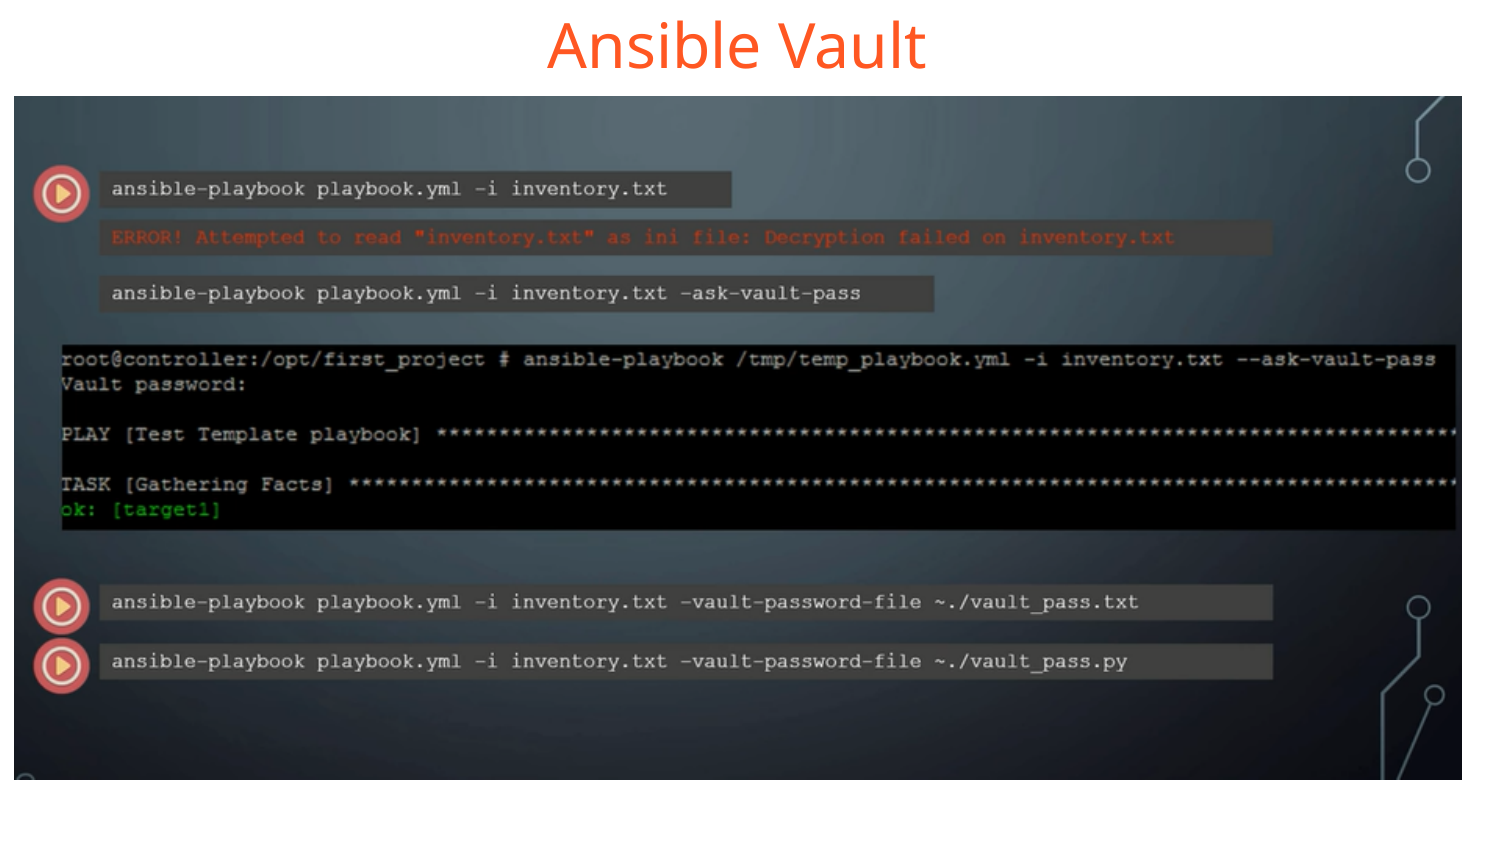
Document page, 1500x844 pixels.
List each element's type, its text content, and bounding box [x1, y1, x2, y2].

picture [13, 96, 1462, 780]
title Ansible Vault [38, 0, 1437, 64]
